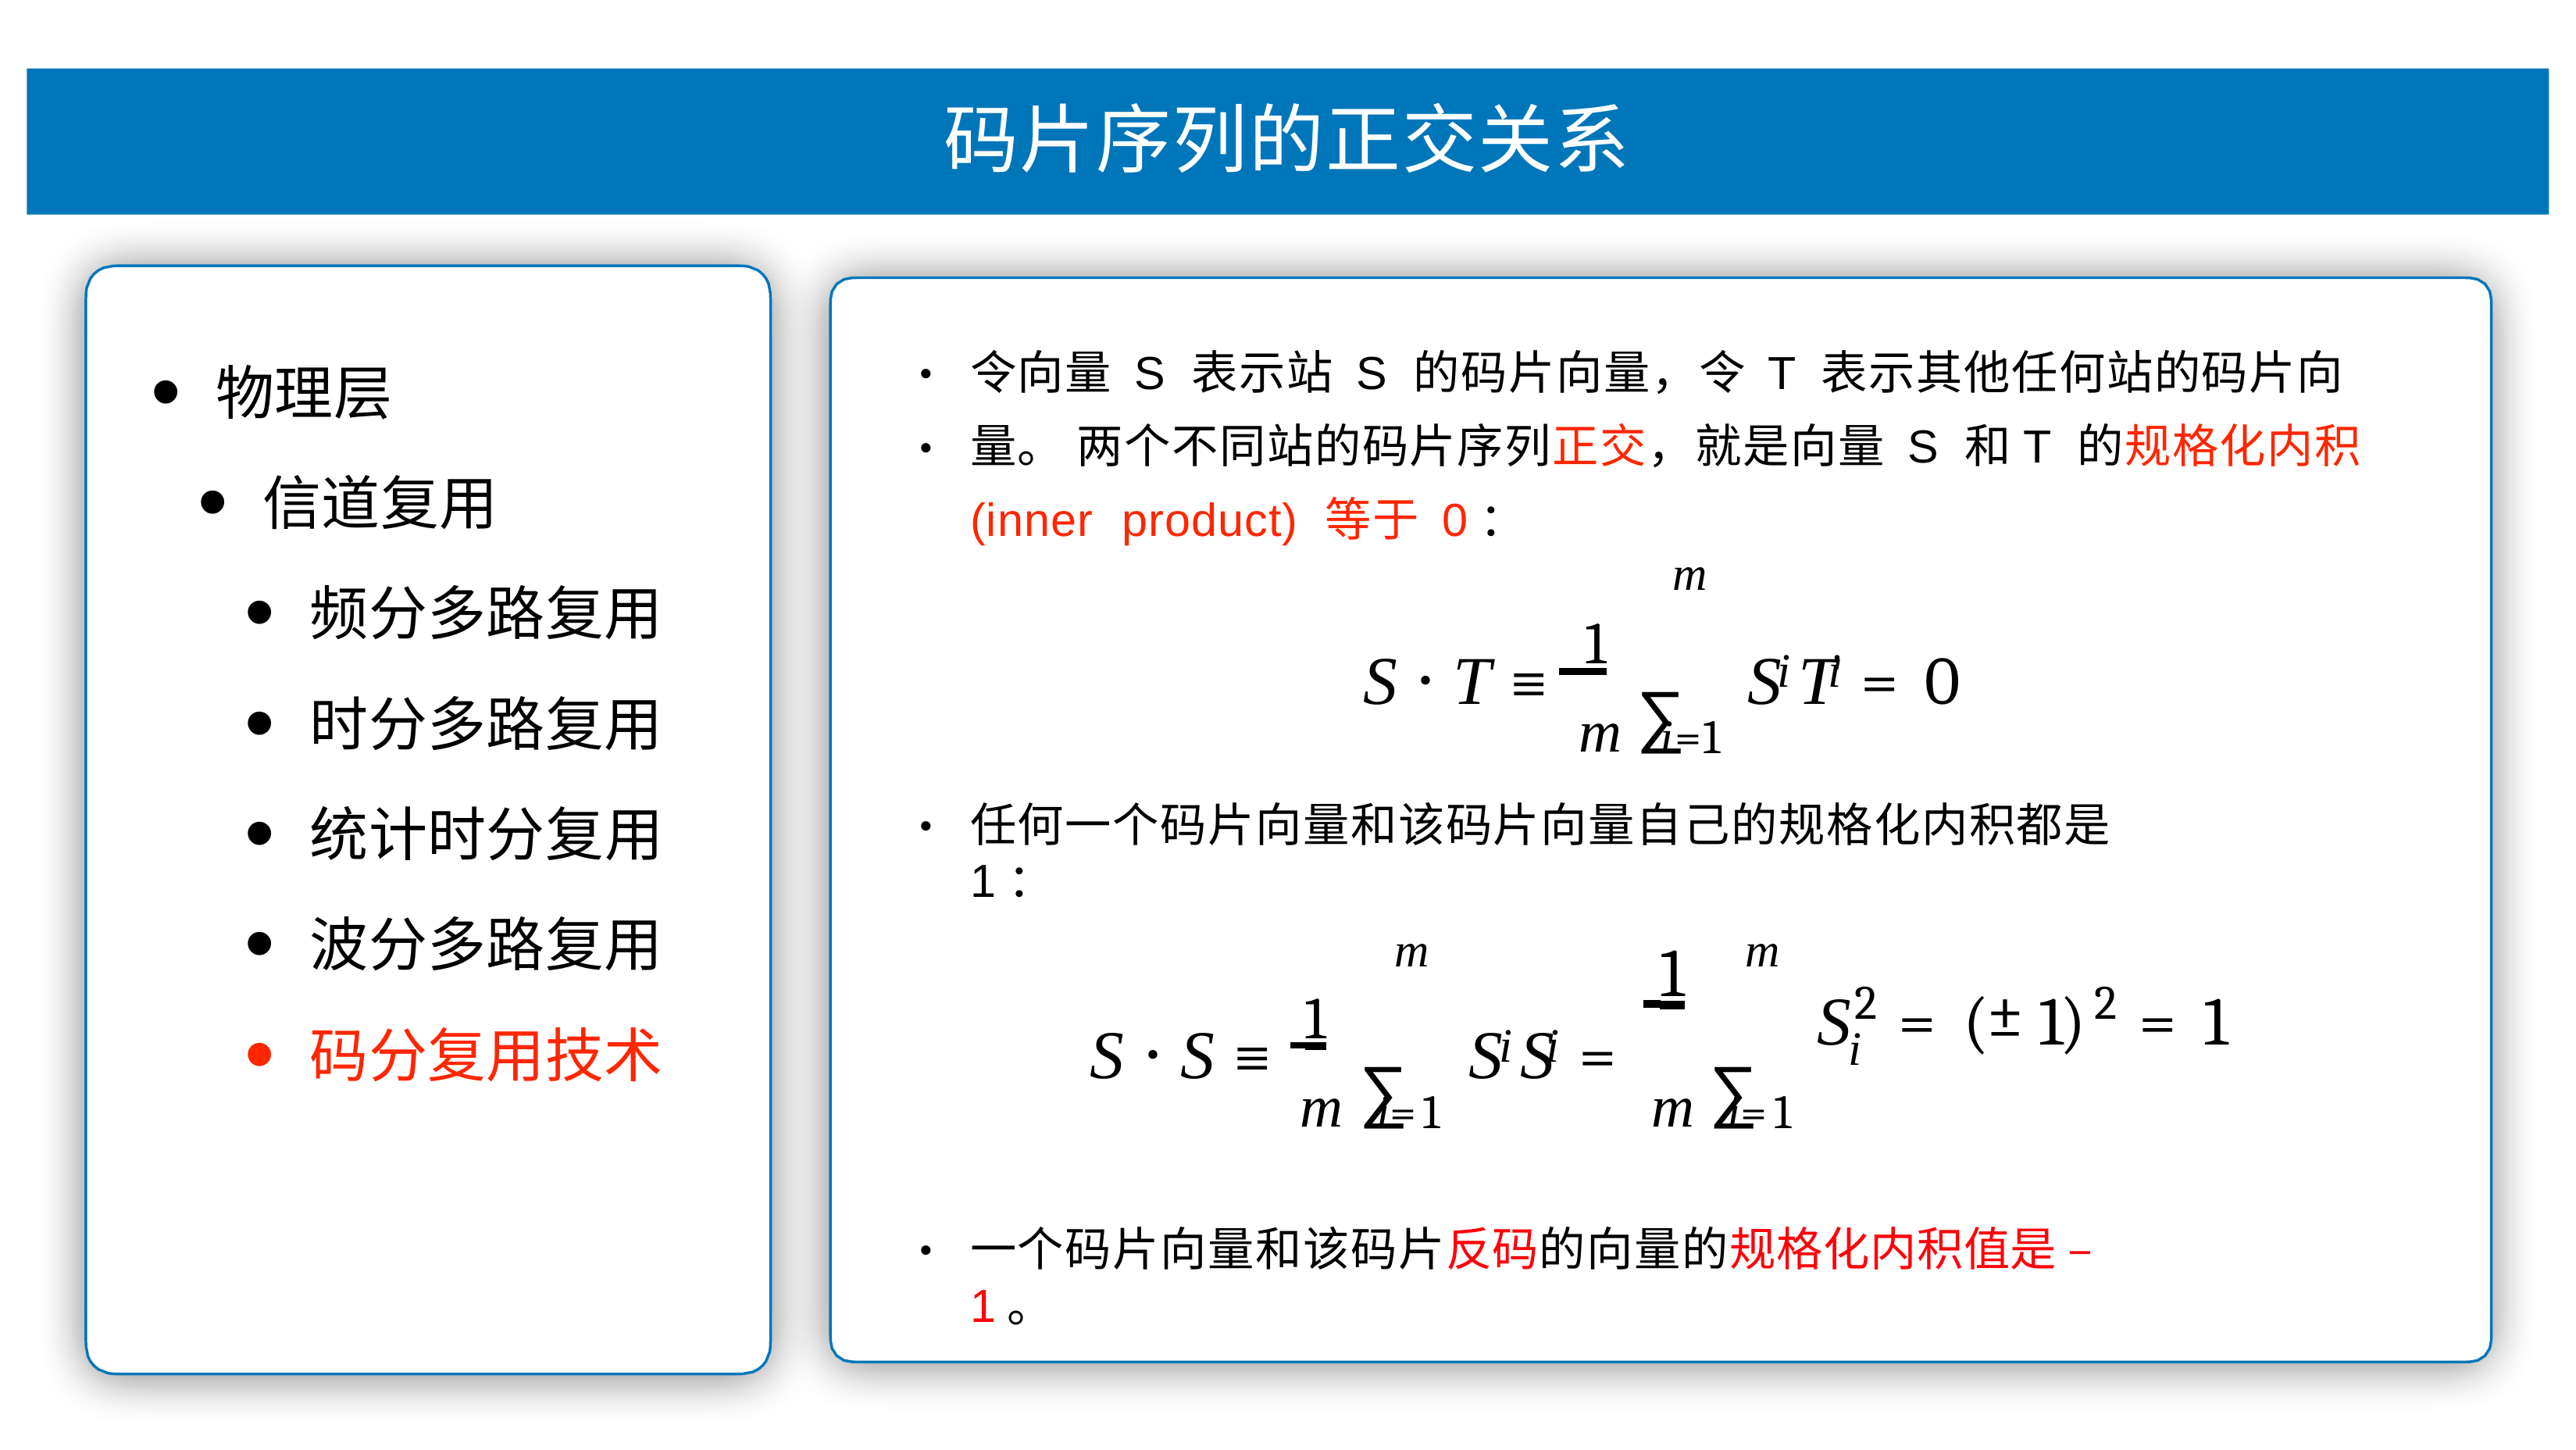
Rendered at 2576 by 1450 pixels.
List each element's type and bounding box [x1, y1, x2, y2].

title [942, 90, 1636, 334]
text_box [34, 217, 2542, 1428]
text_box [27, 68, 2549, 215]
